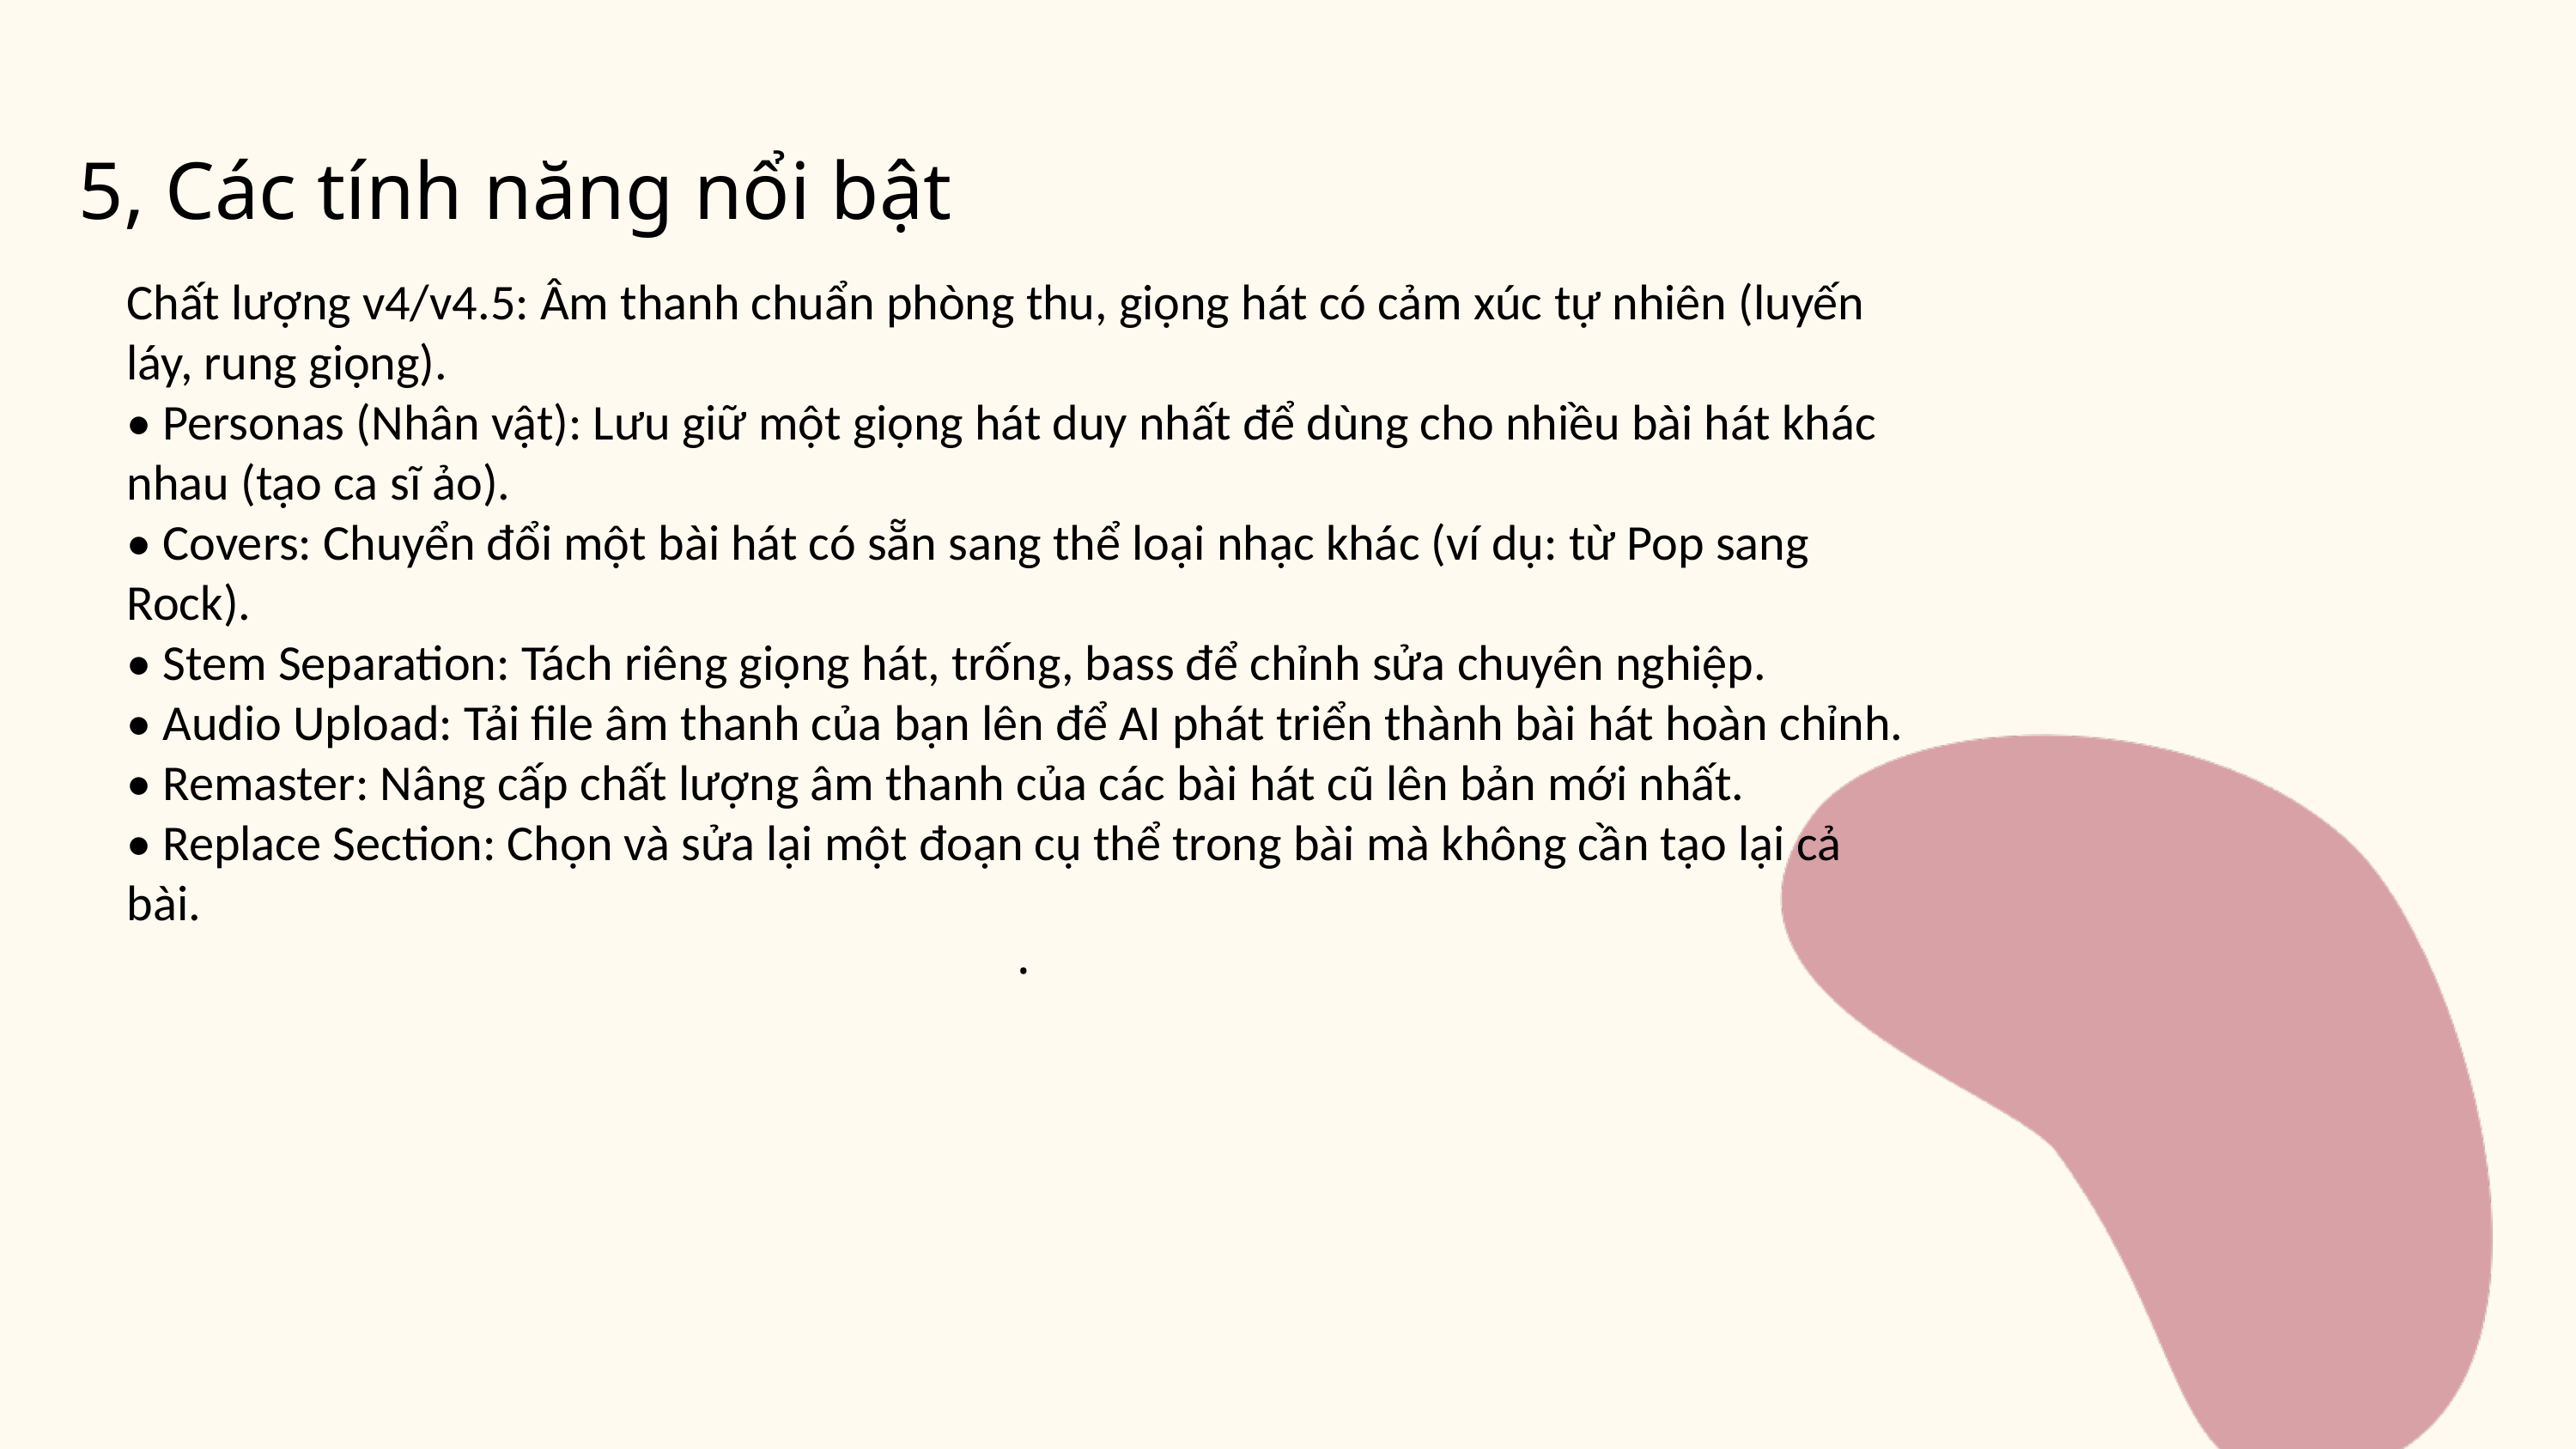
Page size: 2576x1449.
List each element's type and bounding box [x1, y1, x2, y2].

text_box [1923, 695, 2576, 1449]
text_box [0, 80, 1922, 1449]
